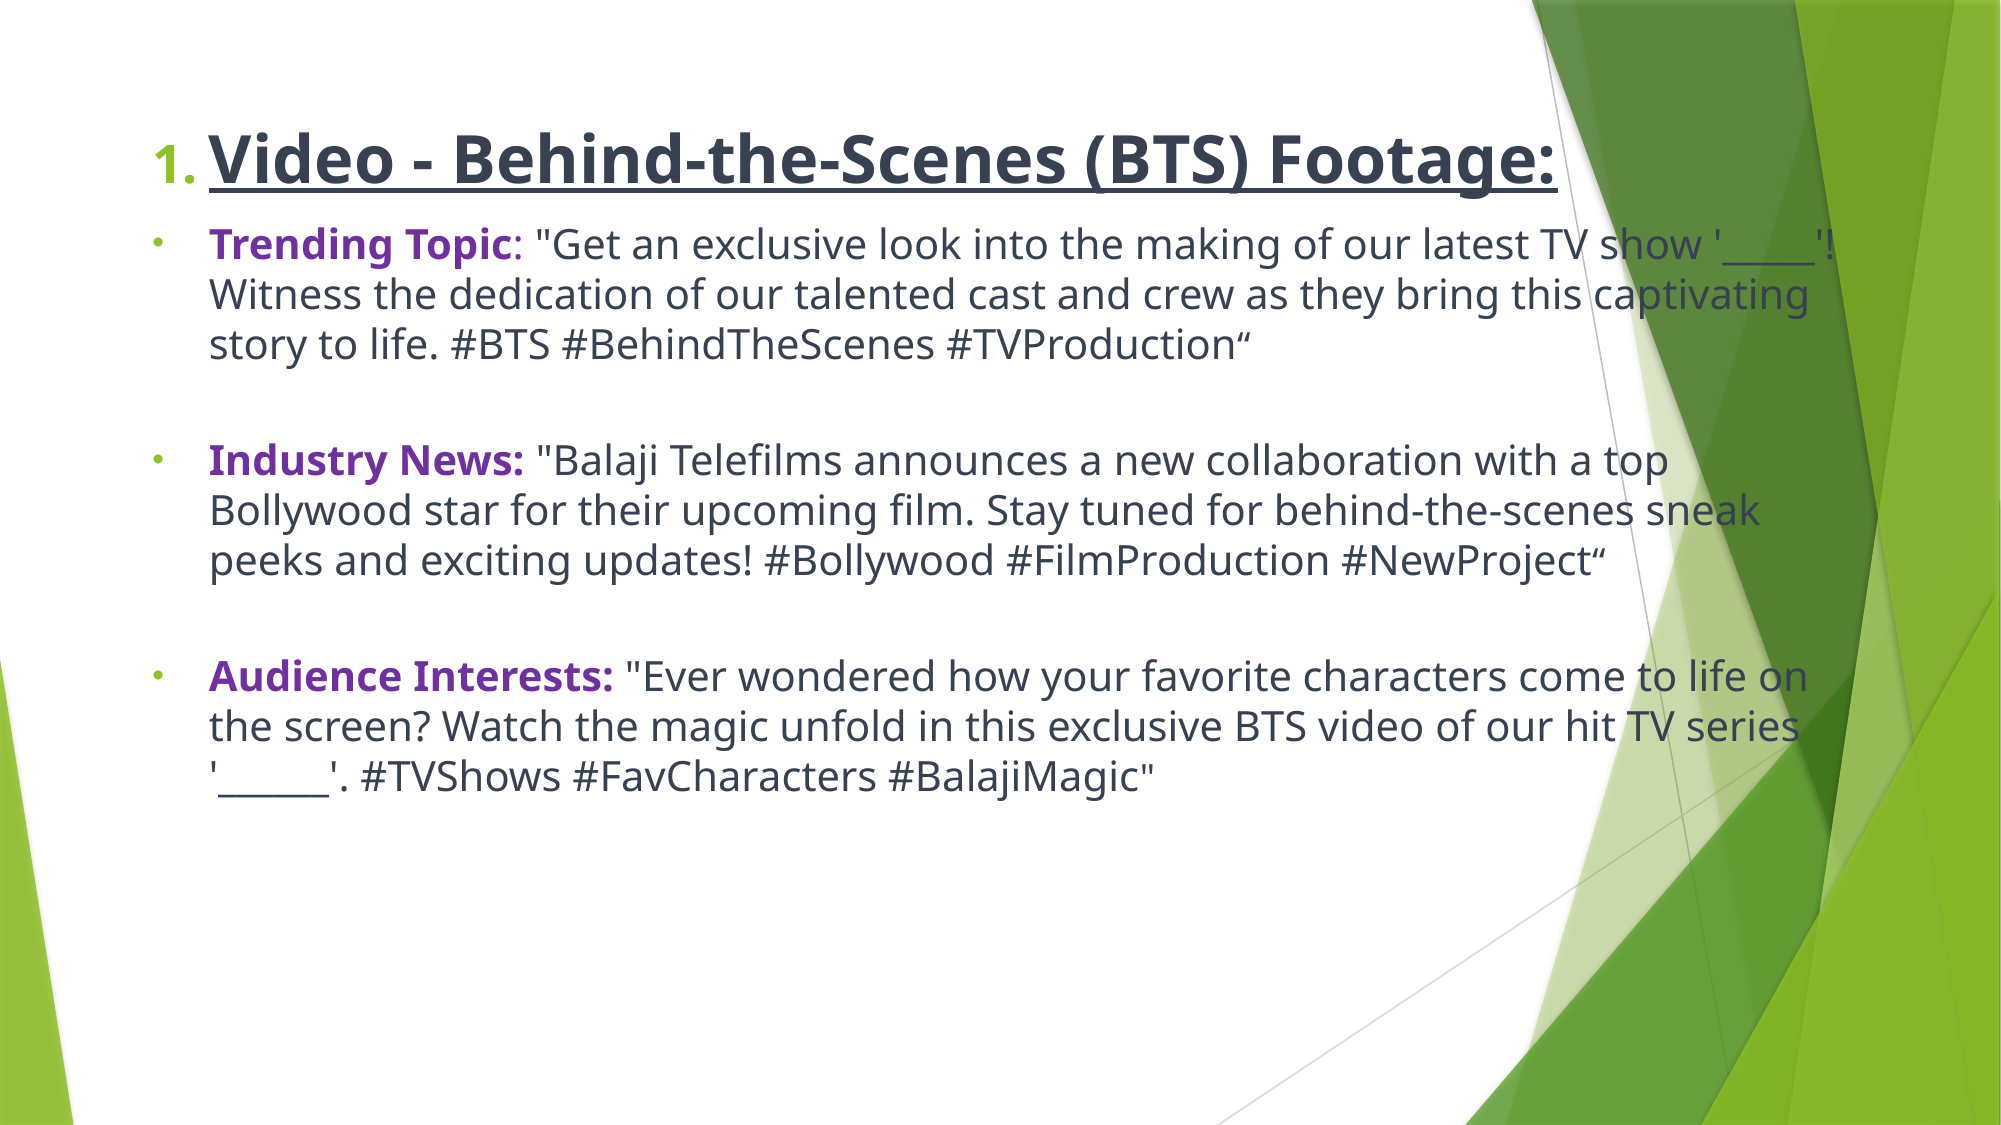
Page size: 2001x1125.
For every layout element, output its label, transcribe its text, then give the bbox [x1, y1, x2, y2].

list Video - Behind-the-Scenes (BTS) Footage: Trending Topic: "Get an exclusive look into the making of our latest TV show '_____'! Witness the dedication of our talented cast and crew as they bring this captivating story to life. #BTS #BehindTheScenes #TVProduction“ Industry News: "Balaji Telefilms announces a new collaboration with a top Bollywood star for their upcoming film. Stay tuned for behind-the-scenes sneak peeks and exciting updates! #Bollywood #FilmProduction #NewProject“ Audience Interests: "Ever wondered how your favorite characters come to life on the screen? Watch the magic unfold in this exclusive BTS video of our hit TV series '______'. #TVShows #FavCharacters #BalajiMagic" [137, 109, 1863, 1014]
